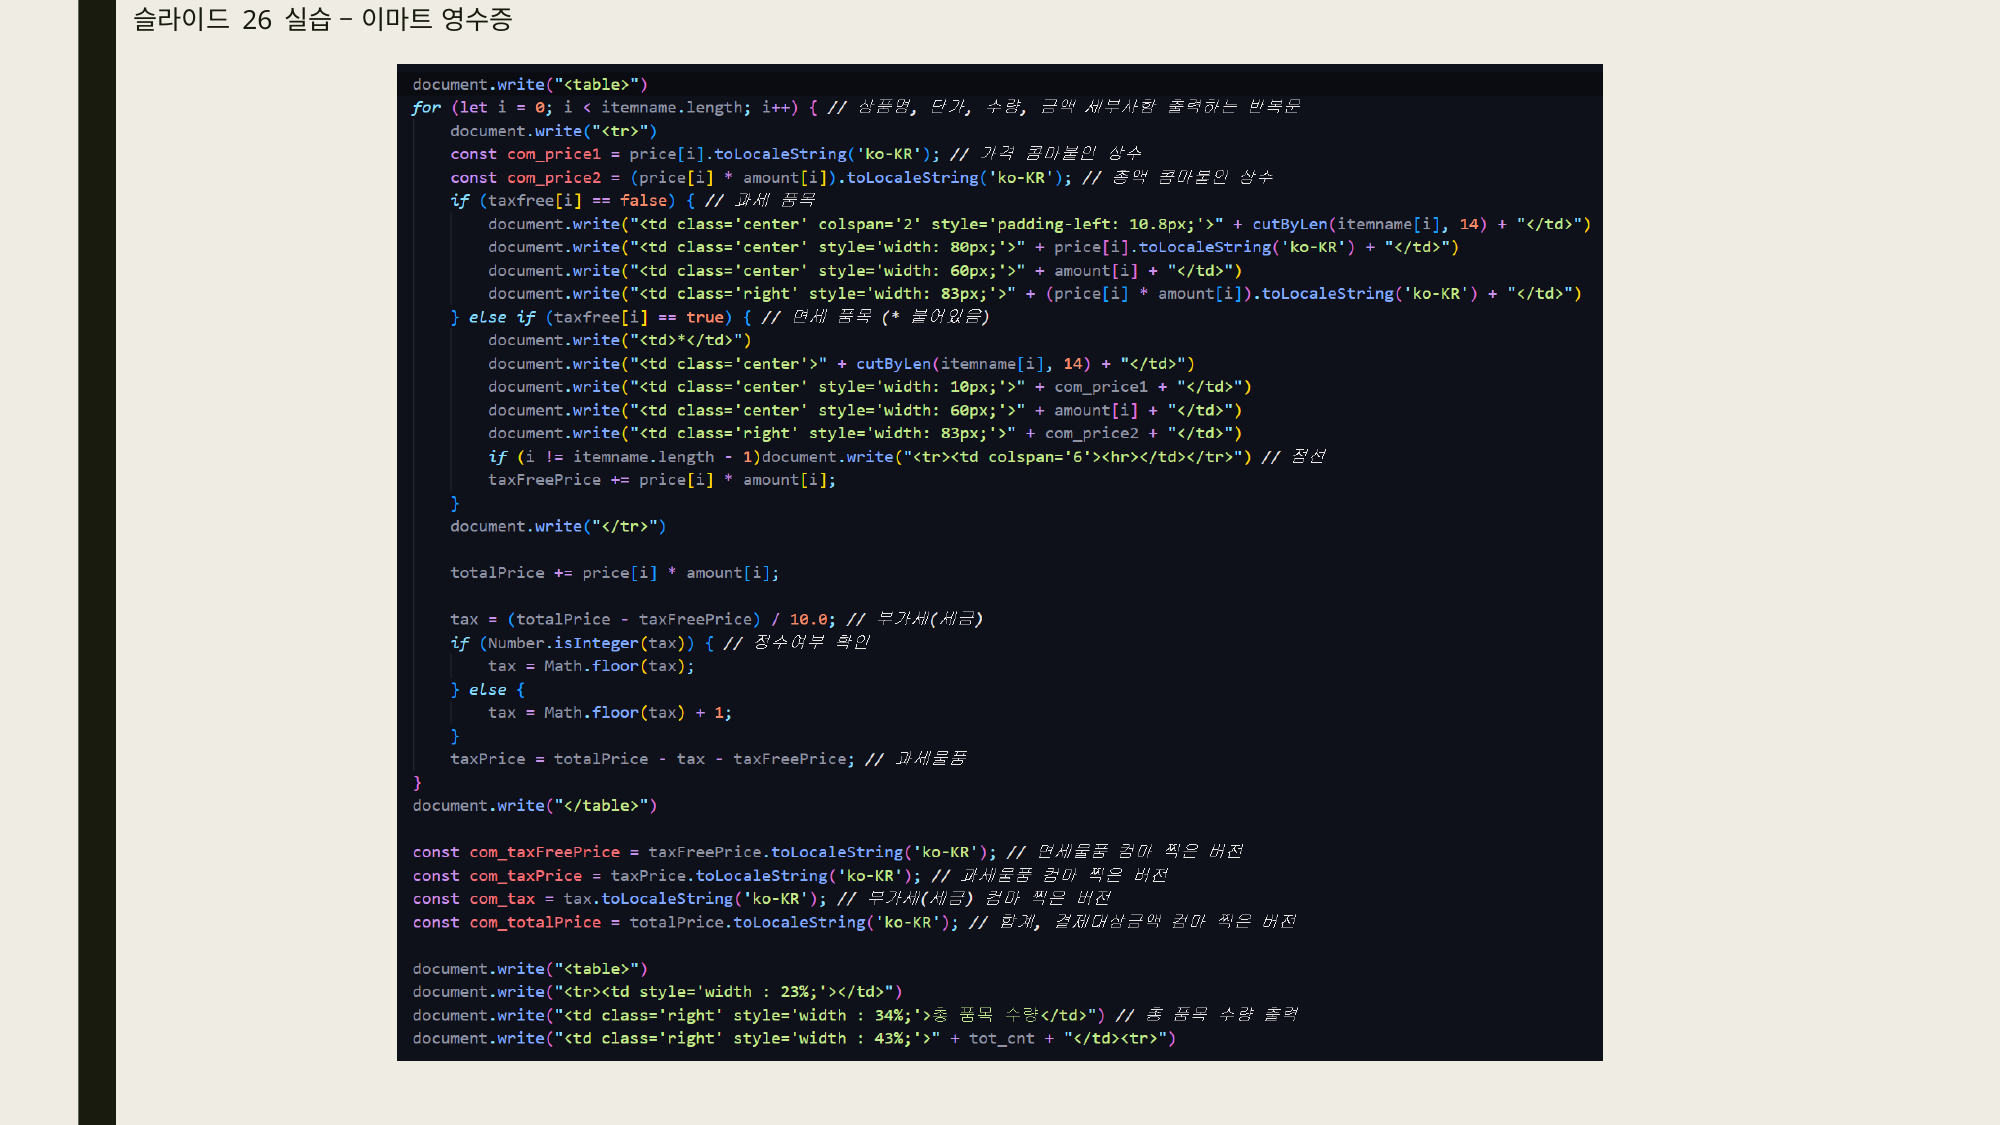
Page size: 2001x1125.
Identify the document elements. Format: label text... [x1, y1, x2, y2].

picture [397, 64, 1603, 1061]
title 슬라이드 26 실습 – 이마트 영수증 [118, 0, 1694, 75]
